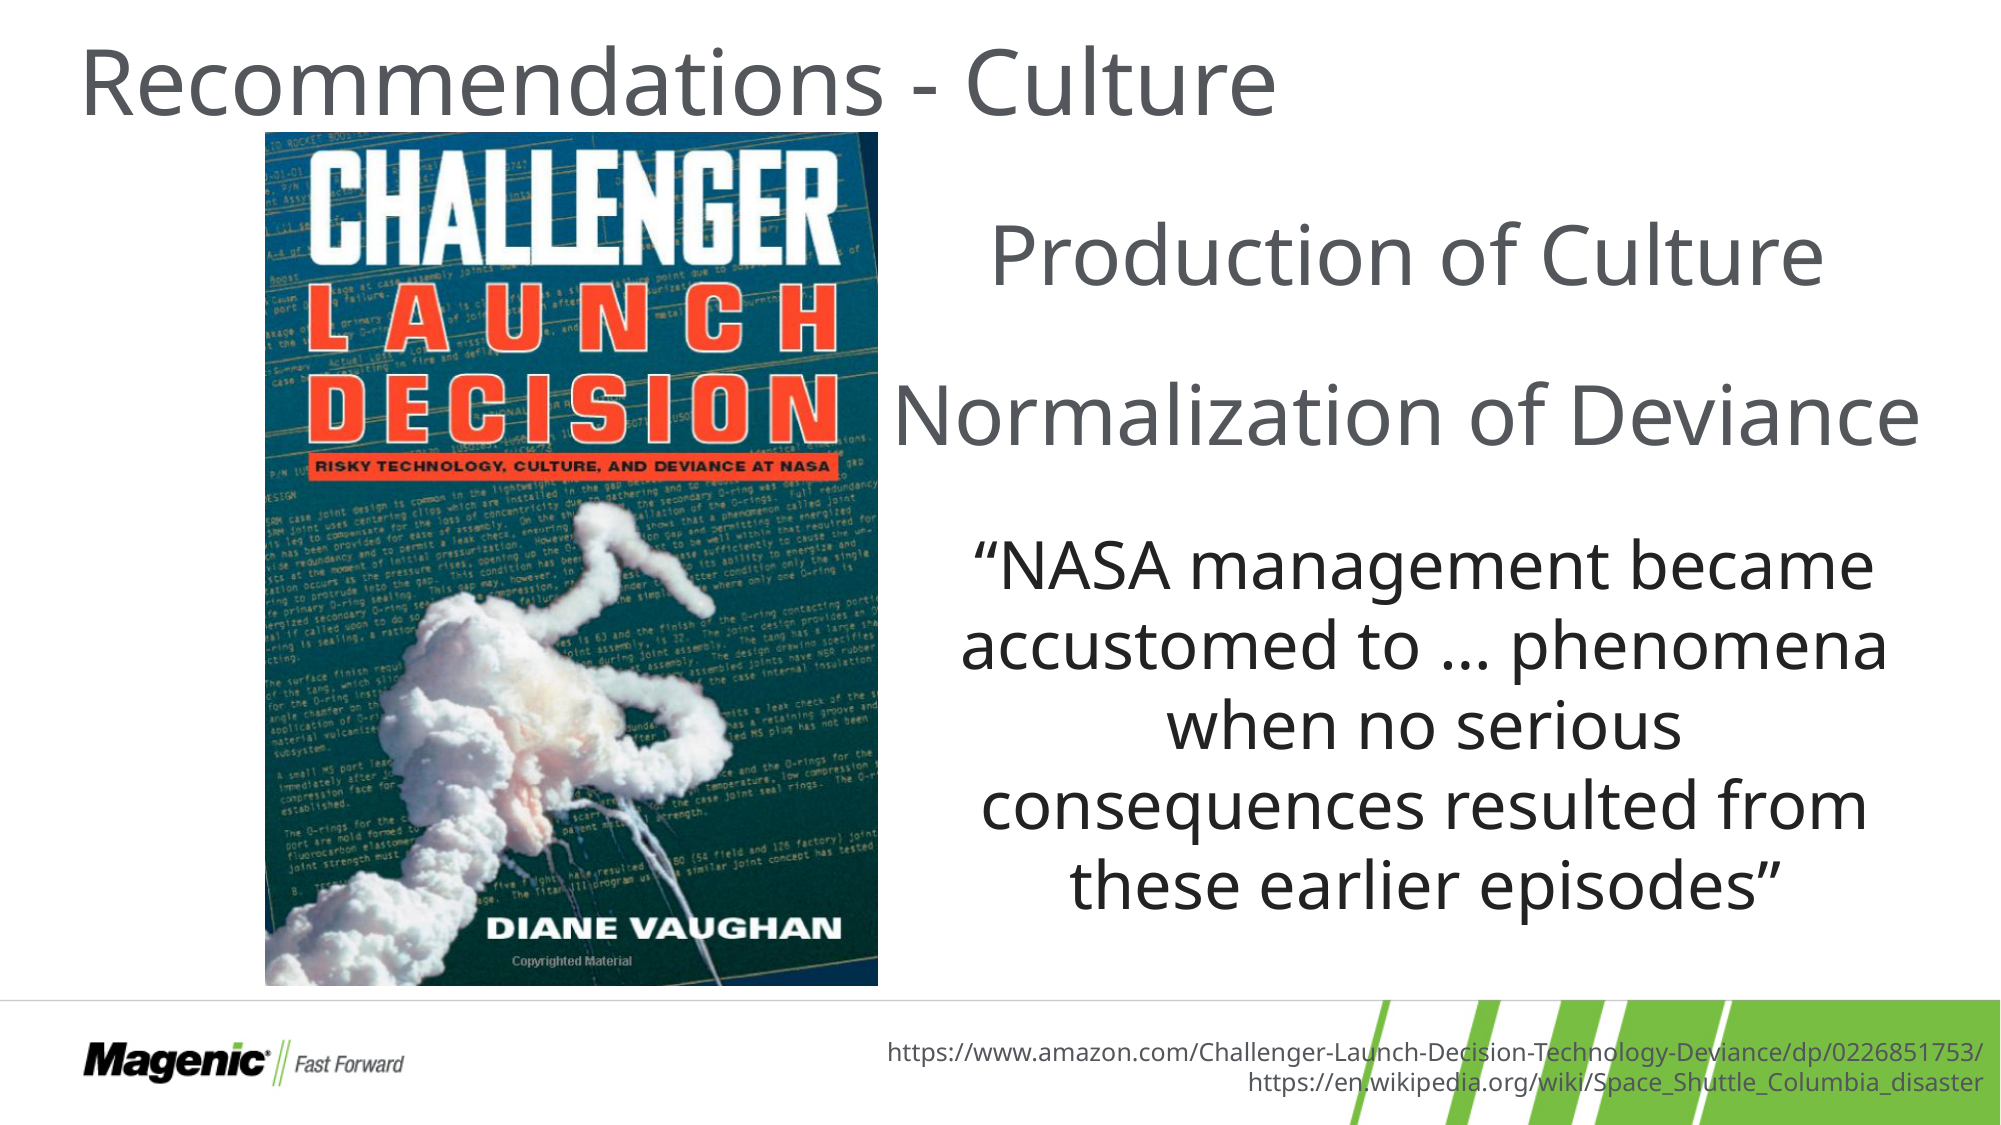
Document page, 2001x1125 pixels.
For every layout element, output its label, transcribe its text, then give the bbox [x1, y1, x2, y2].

text_box “NASA management became accustomed to … phenomena when no serious consequences resulted from these earlier episodes” [925, 515, 1926, 931]
text_box https://www.amazon.com/Challenger-Launch-Decision-Technology-Deviance/dp/0226851753/ https://en.wikipedia.org/wiki/Space_Shuttle_Columbia_disaster [851, 1029, 2000, 1104]
text_box Production of Culture [973, 194, 1842, 310]
text_box Normalization of Deviance [878, 355, 1939, 470]
picture [0, 0, 2001, 1125]
title Recommendations - Culture [63, 41, 1938, 131]
